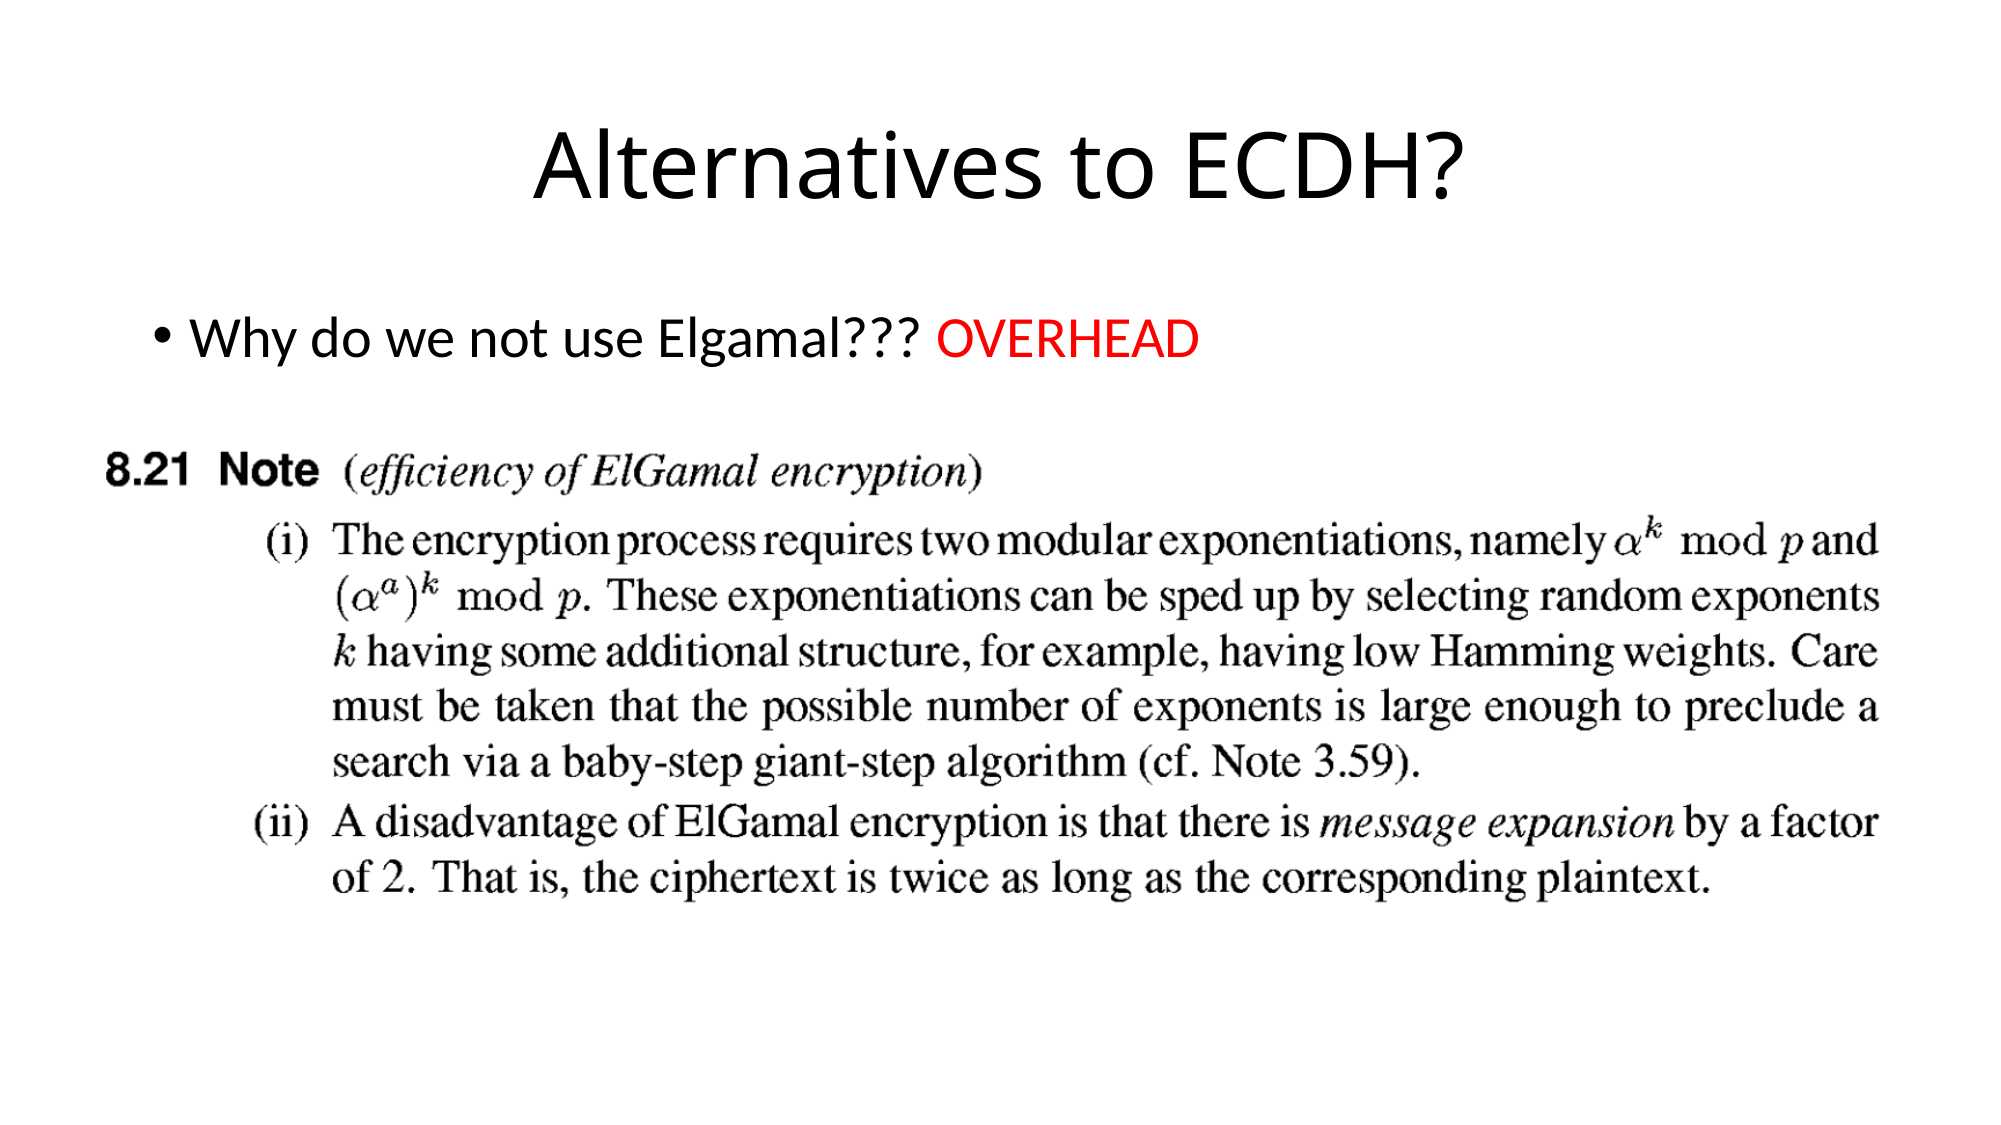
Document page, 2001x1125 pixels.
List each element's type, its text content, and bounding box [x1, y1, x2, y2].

list Why do we not use Elgamal??? OVERHEAD [137, 299, 1863, 402]
picture [82, 423, 1918, 936]
title Alternatives to ECDH? [137, 59, 1863, 278]
